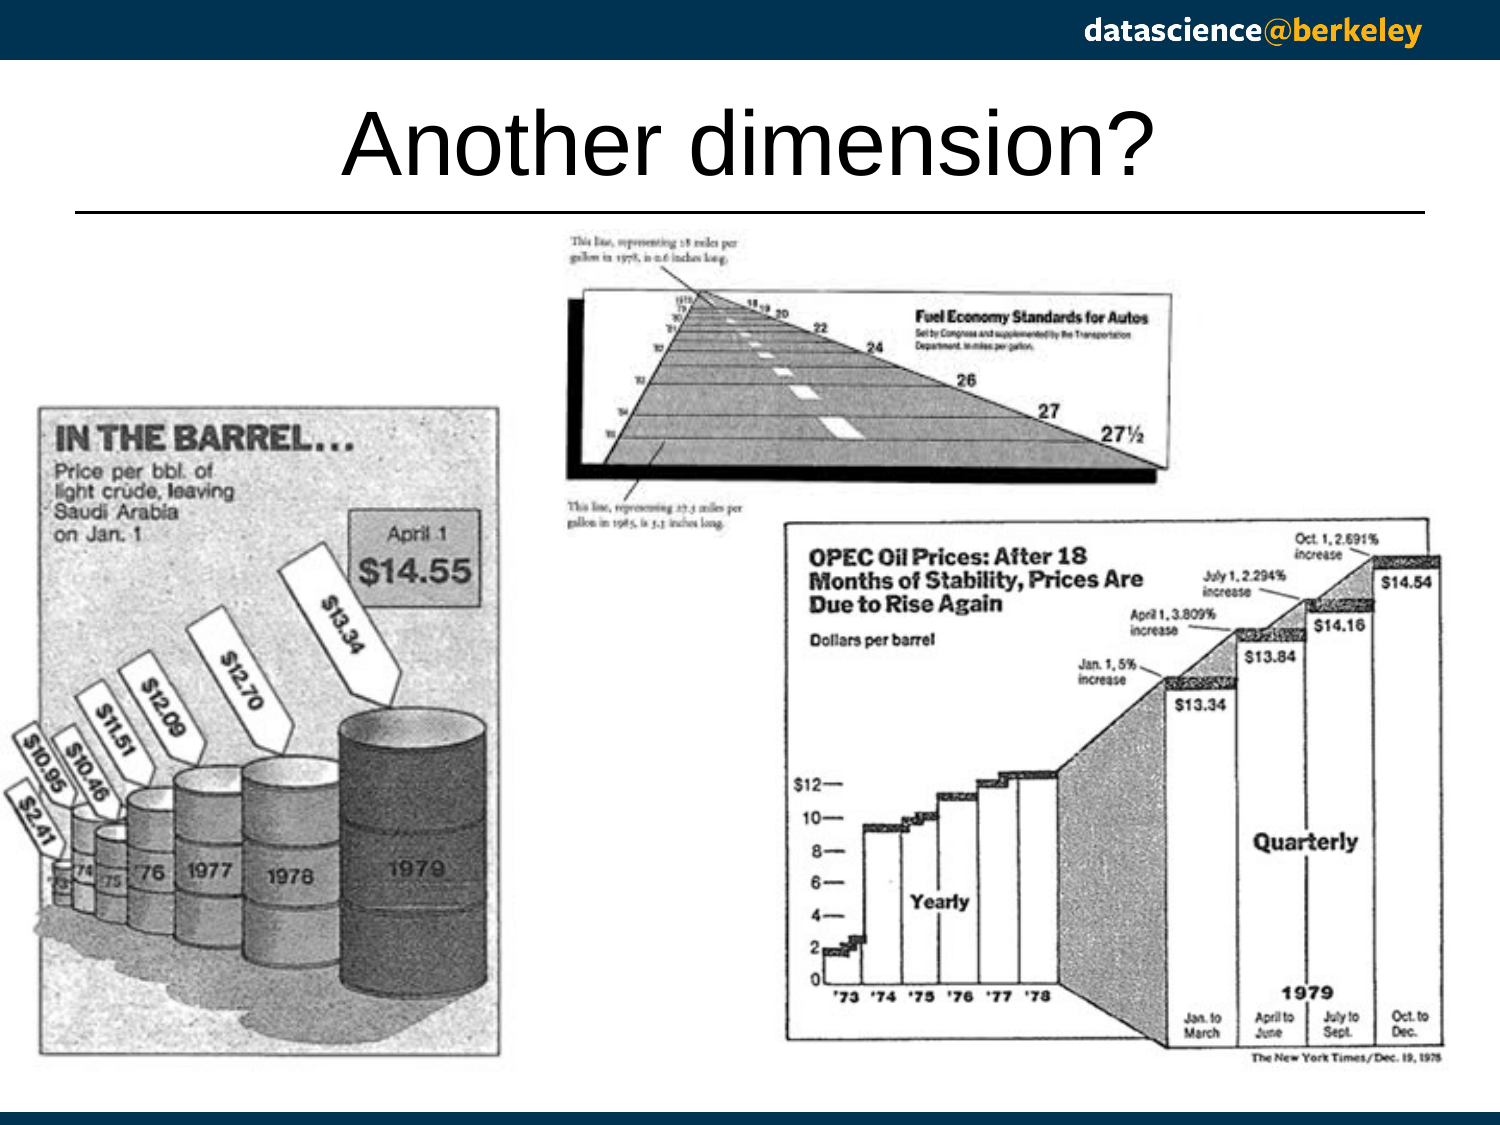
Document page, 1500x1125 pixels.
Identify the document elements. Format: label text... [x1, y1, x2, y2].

title Another dimension? [75, 45, 1425, 233]
picture [1079, 10, 1431, 52]
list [514, 228, 1226, 538]
picture [775, 508, 1463, 1076]
picture [0, 387, 522, 1076]
